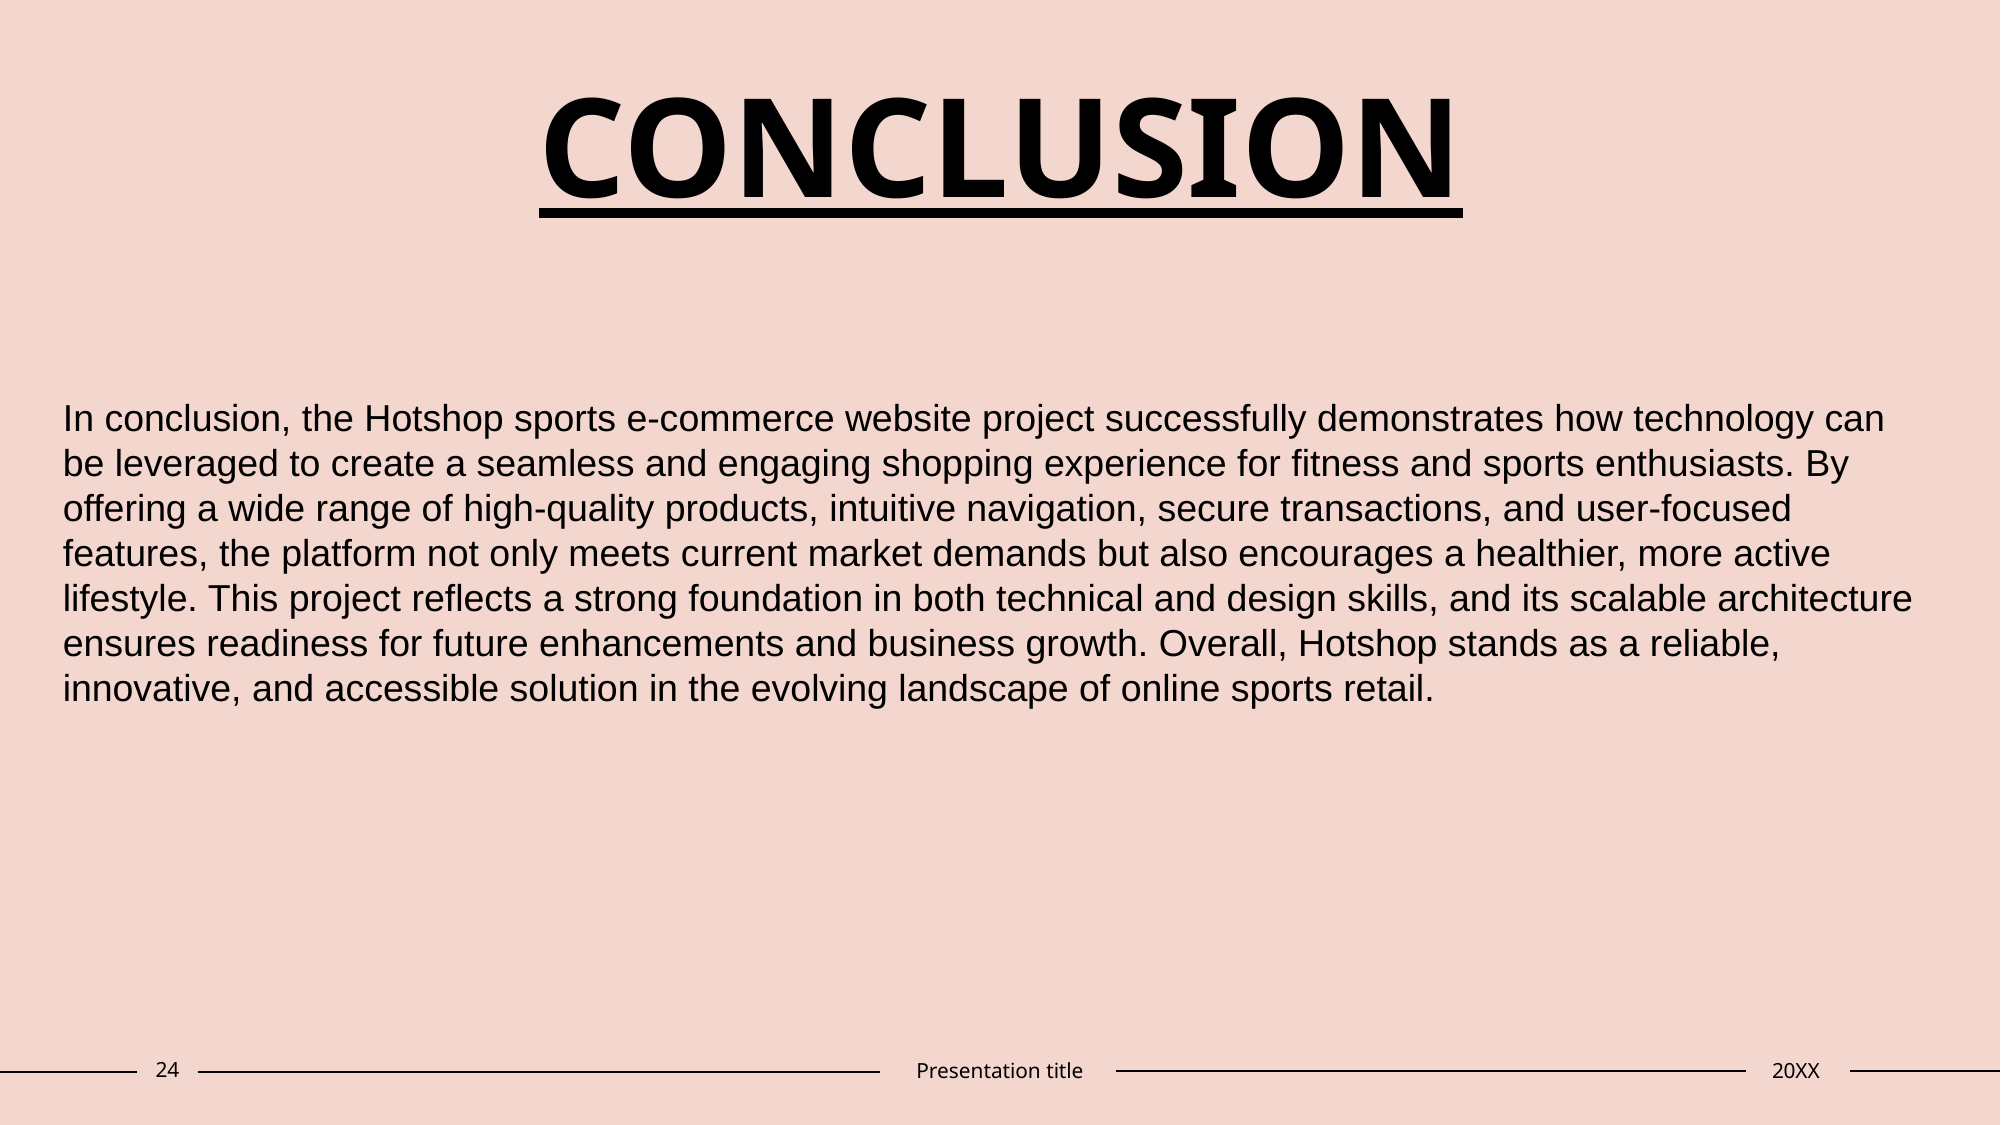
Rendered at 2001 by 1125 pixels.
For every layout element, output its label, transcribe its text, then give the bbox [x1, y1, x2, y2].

text_box CONCLUSION [31, 52, 1971, 233]
slide_number 20XX [1743, 1050, 1849, 1091]
footer Presentation title [879, 1050, 1120, 1091]
slide_number 24 [137, 1050, 198, 1091]
text_box In conclusion, the Hotshop sports e-commerce website project successfully demonstrates how technology can be leveraged to create a seamless and engaging shopping experience for fitness and sports enthusiasts. By offering a wide range of high-quality products, intuitive navigation, secure transactions, and user-focused features, the platform not only meets current market demands but also encourages a healthier, more active lifestyle. This project reflects a strong foundation in both technical and design skills, and its scalable architecture ensures readiness for future enhancements and business growth. Overall, Hotshop stands as a reliable, innovative, and accessible solution in the evolving landscape of online sports retail. [48, 386, 1931, 762]
